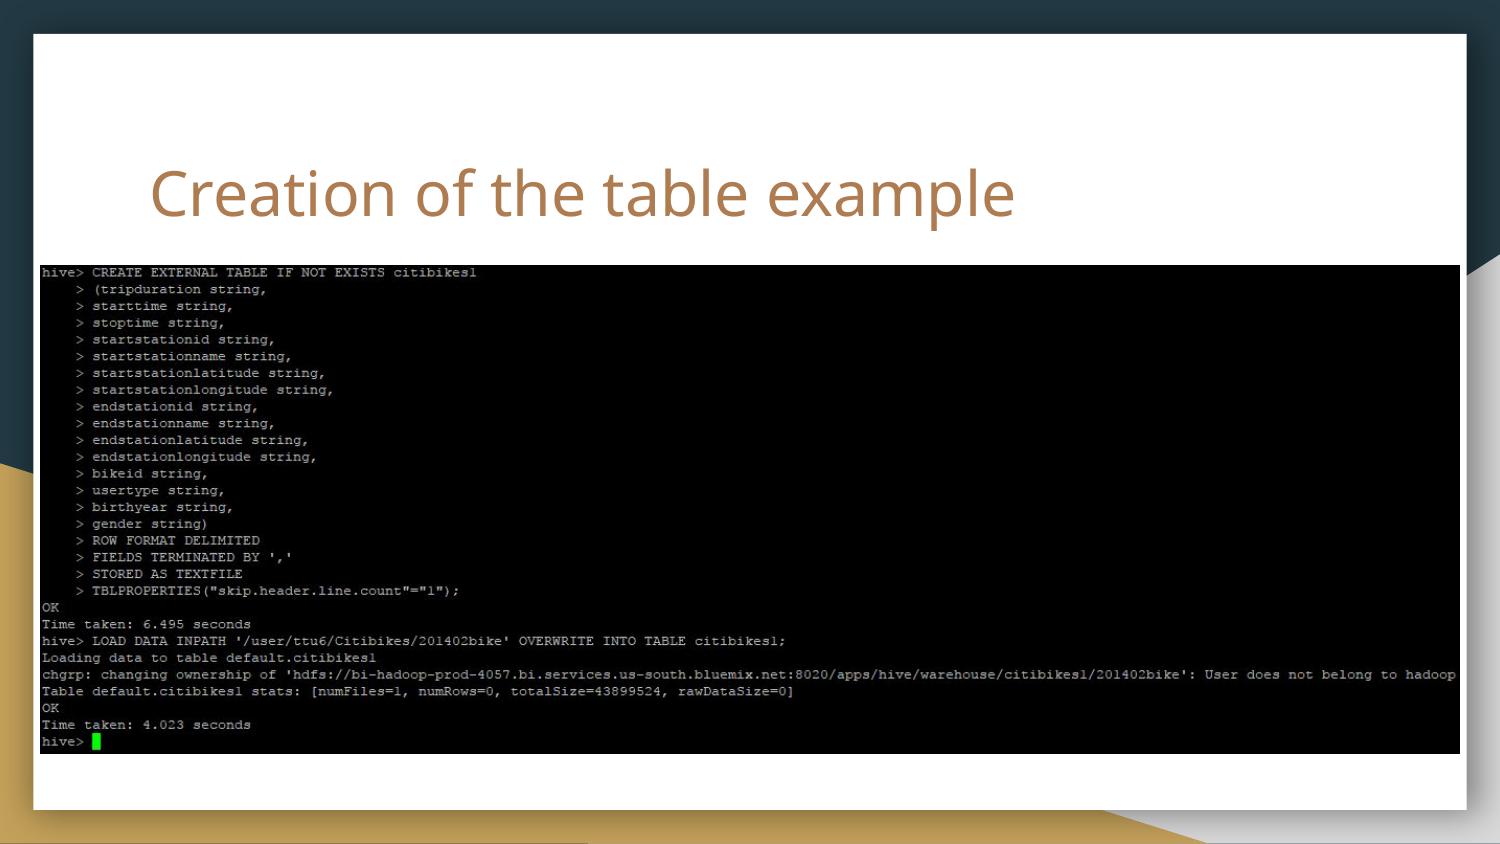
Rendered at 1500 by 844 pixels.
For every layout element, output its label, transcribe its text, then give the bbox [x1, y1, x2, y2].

title Creation of the table example [134, 138, 1366, 264]
picture [40, 265, 1460, 754]
